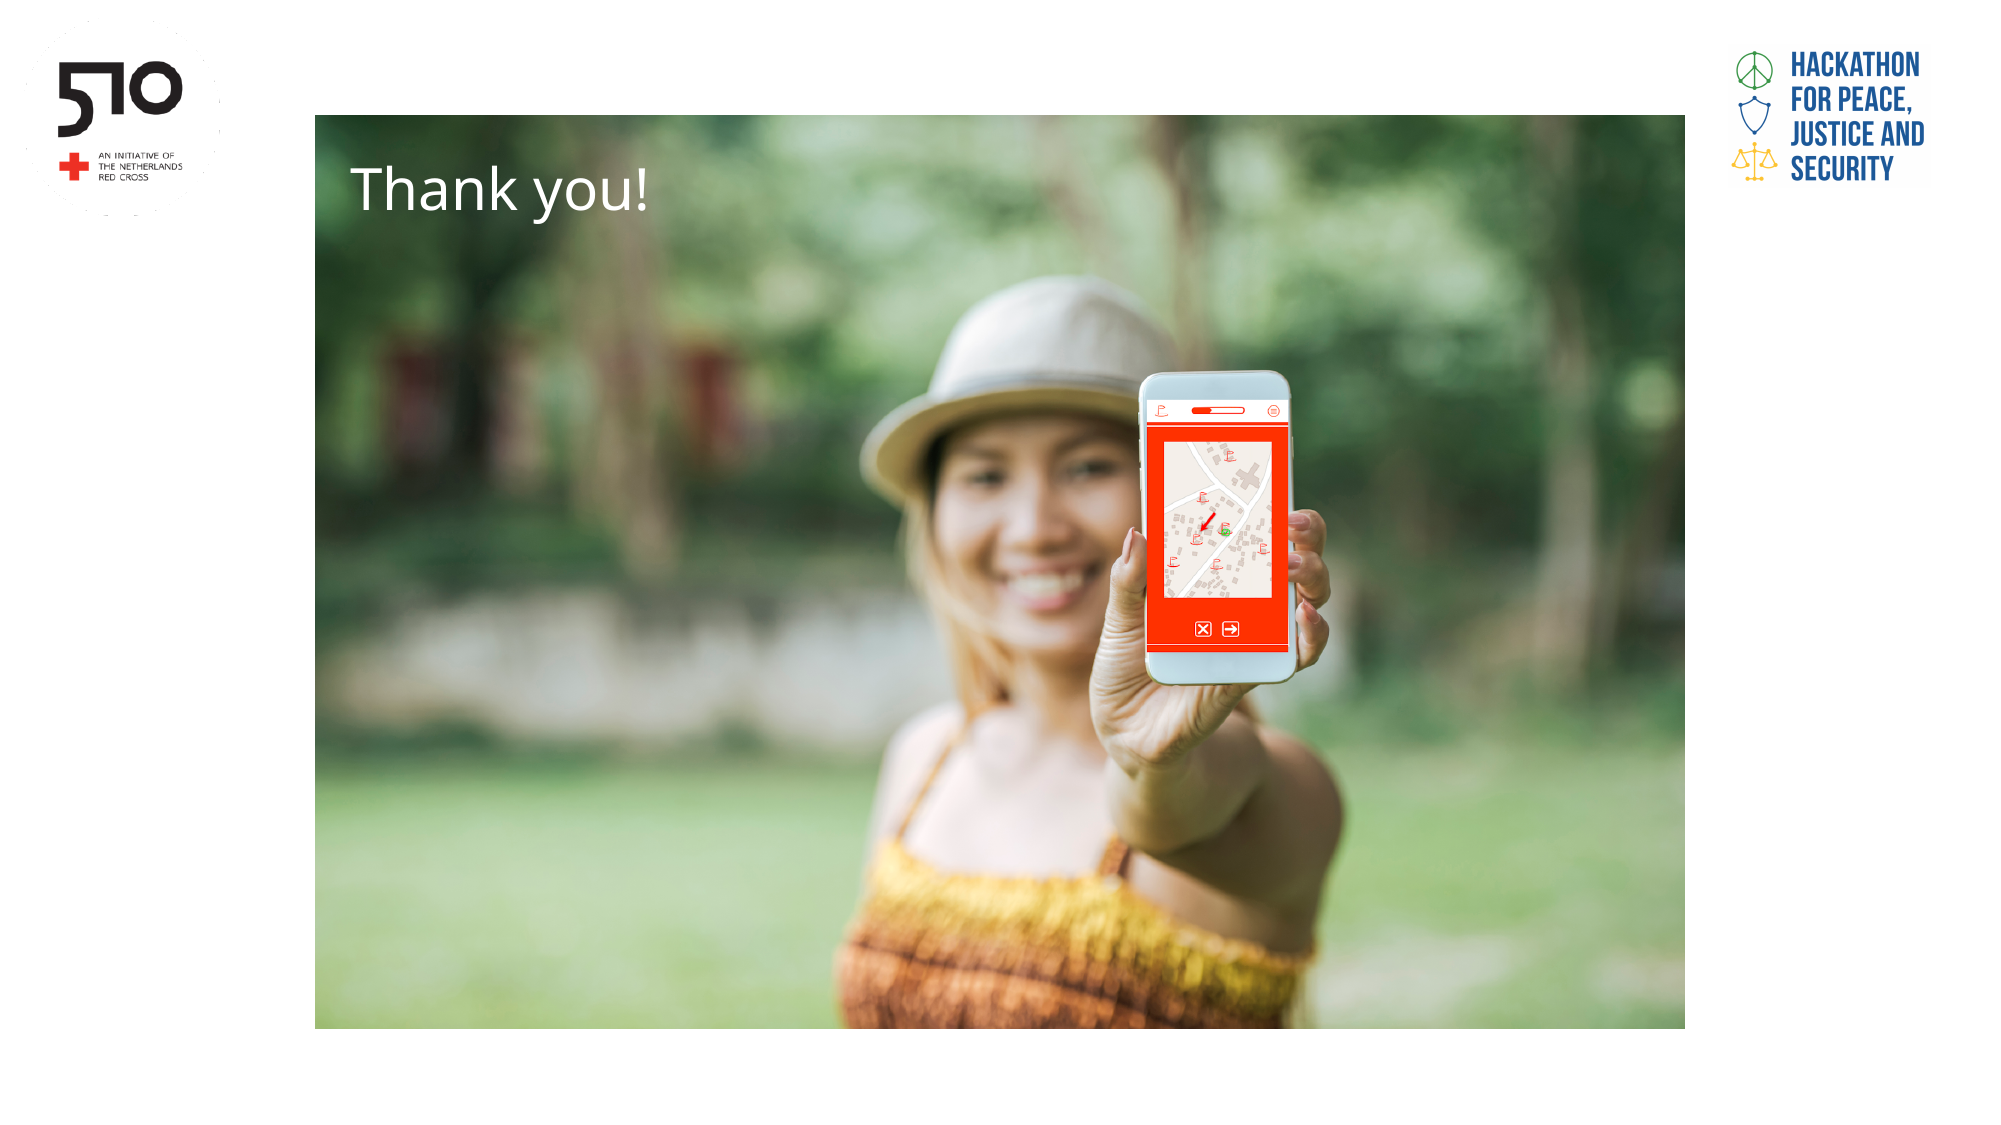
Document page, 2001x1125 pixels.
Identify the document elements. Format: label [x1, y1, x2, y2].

picture [315, 115, 1685, 1029]
picture [1728, 44, 1931, 188]
picture [21, 16, 221, 216]
